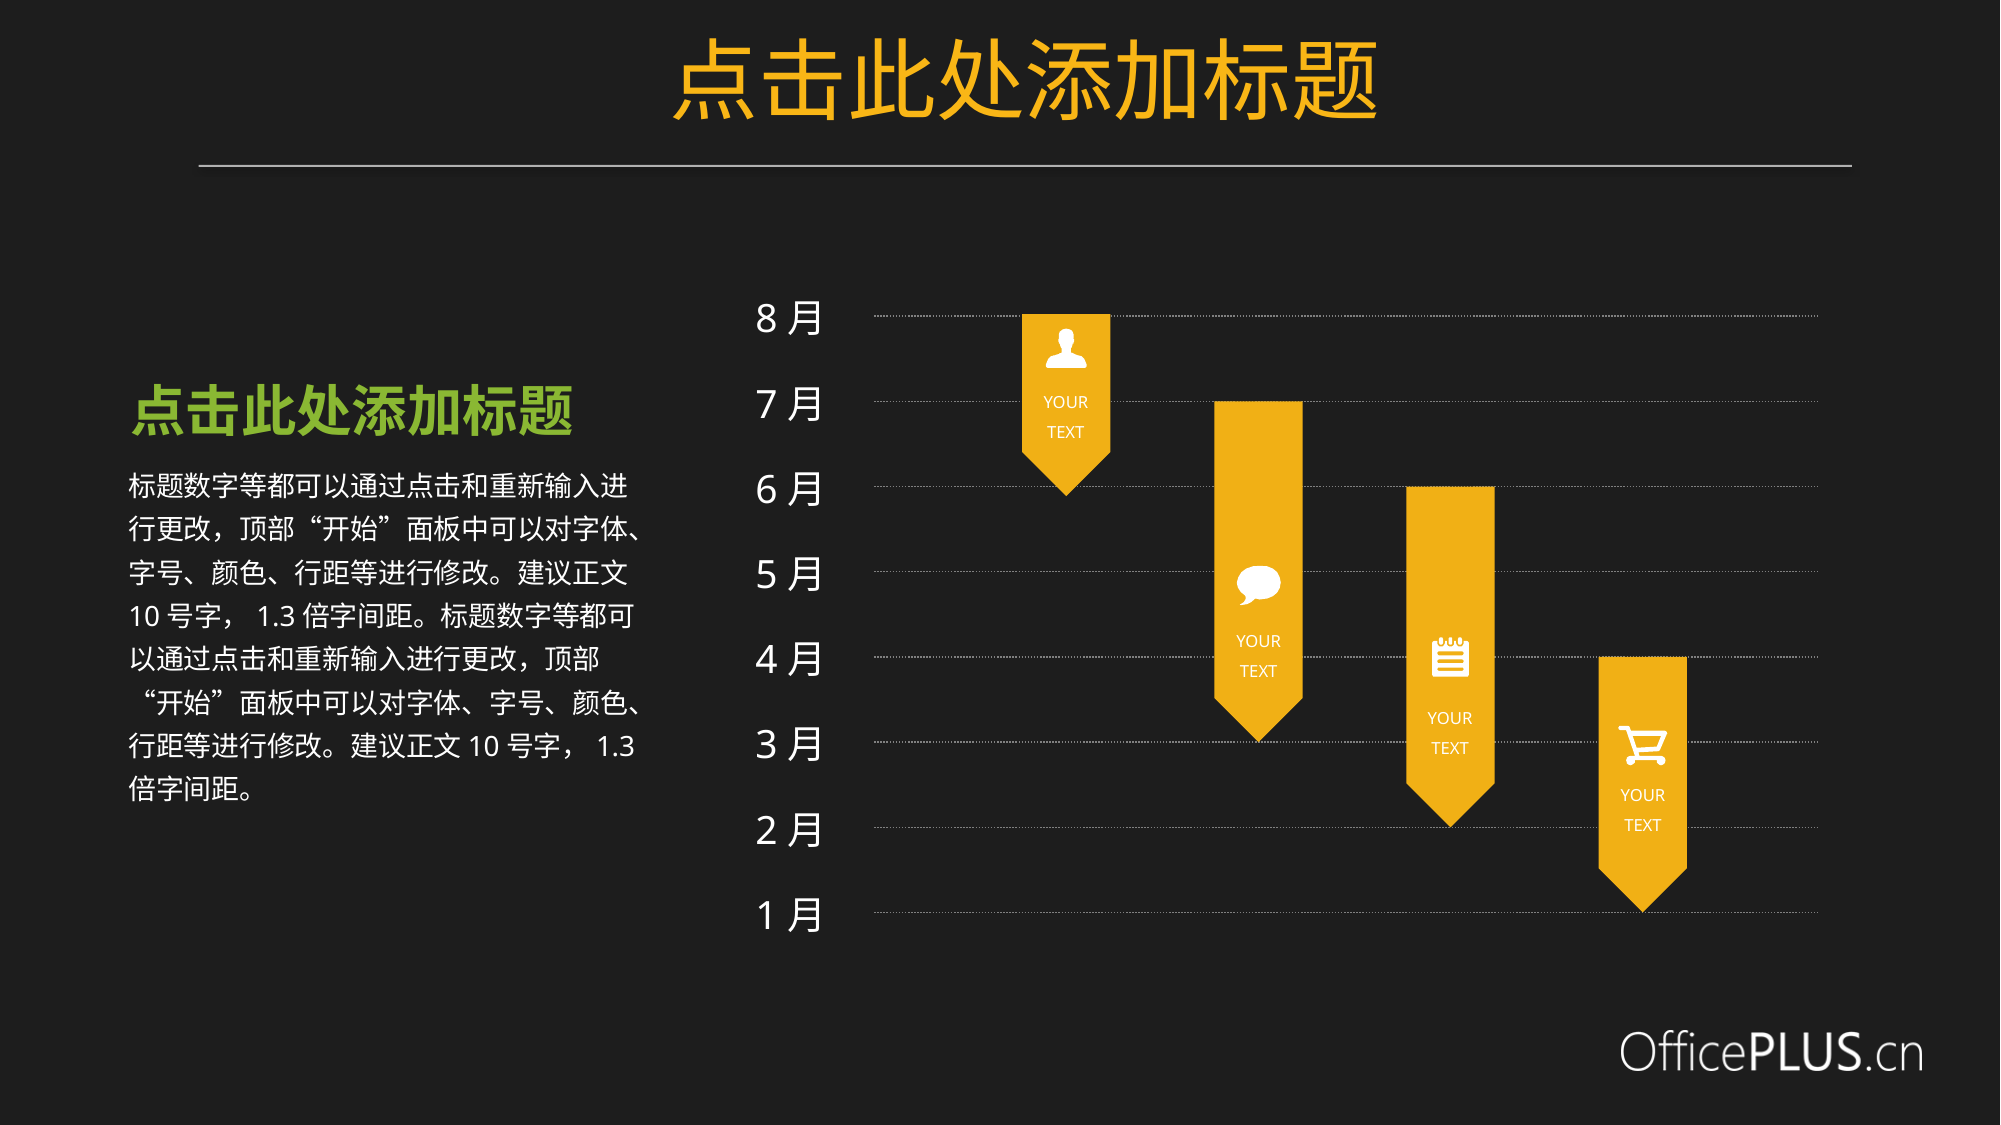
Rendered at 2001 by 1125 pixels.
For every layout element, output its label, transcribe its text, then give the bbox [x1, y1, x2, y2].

text_box 点击此处添加标题 [321, 17, 1730, 139]
text_box 点击此处添加标题 [110, 333, 595, 453]
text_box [1598, 656, 1688, 913]
text_box 3月 [735, 710, 846, 777]
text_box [1405, 486, 1495, 828]
text_box 标题数字等都可以通过点击和重新输入进行更改，顶部“开始”面板中可以对字体、字号、颜色、行距等进行修改。建议正文10号字，1.3倍字间距。标题数字等都可以通过点击和重新输入进行更改，顶部“开始”面板中可以对字体、字号、颜色、行距等进行修改。建议正文10号字，1.3倍字间距。 [108, 448, 666, 816]
text_box 1月 [735, 880, 846, 947]
text_box 4月 [735, 624, 846, 692]
text_box 5月 [735, 539, 846, 607]
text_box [1021, 313, 1111, 497]
text_box 8月 [735, 284, 846, 351]
text_box 7月 [735, 369, 846, 436]
text_box 2月 [735, 795, 846, 862]
text_box 6月 [735, 454, 846, 521]
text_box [1214, 401, 1304, 743]
picture [1621, 1030, 1922, 1071]
